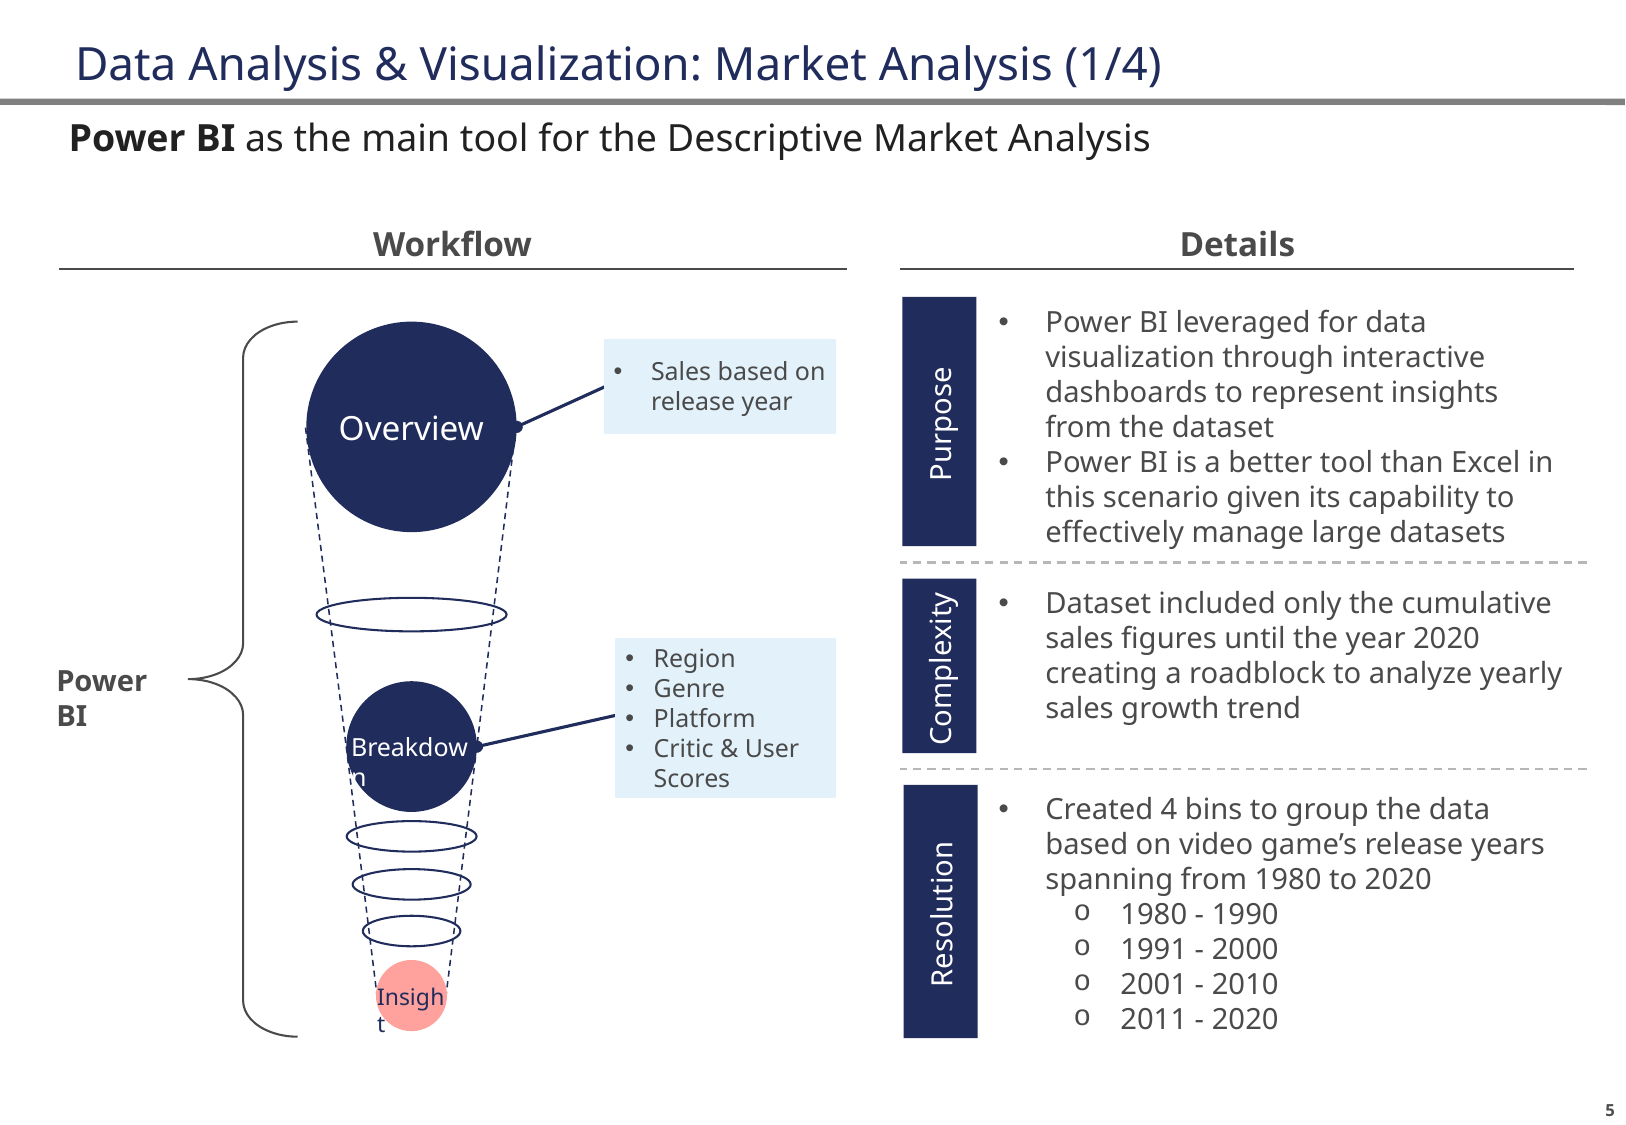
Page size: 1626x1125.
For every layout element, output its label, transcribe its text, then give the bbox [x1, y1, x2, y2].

text_box Purpose [902, 296, 977, 547]
title Data Analysis & Visualization: Market Analysis (1/4) [75, 25, 1550, 90]
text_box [58, 216, 847, 270]
text_box Complexity [902, 578, 977, 754]
text_box Power BI as the main tool for the Descriptive Market Analysis [68, 108, 1585, 160]
text_box Created 4 bins to group the data based on video game’s release years spanning from 1980 to 2020 1980 - 1990 1991 - 2000 2001 - 2010 2011 - 2020 [992, 784, 1579, 1036]
text_box Dataset included only the cumulative sales figures until the year 2020 creating a roadblock to analyze yearly sales growth trend [992, 578, 1579, 725]
text_box Resolution [903, 784, 978, 1039]
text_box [50, 321, 847, 1037]
text_box Power BI leveraged for data visualization through interactive dashboards to represent insights from the dataset Power BI is a better tool than Excel in this scenario given its capability to effectively manage large datasets [992, 297, 1579, 549]
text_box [900, 216, 1575, 270]
